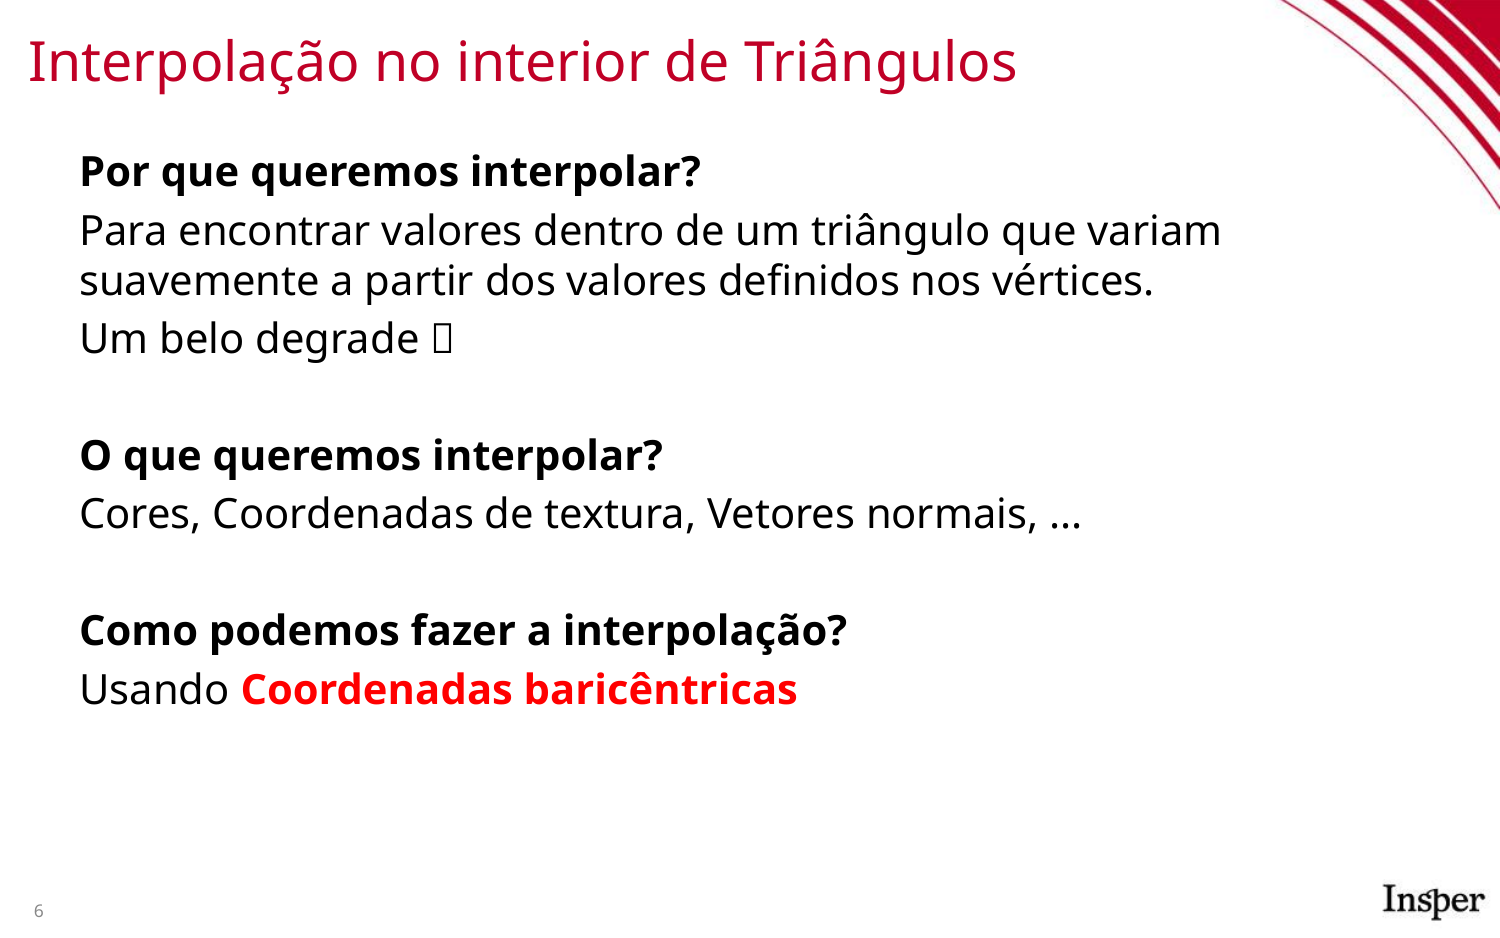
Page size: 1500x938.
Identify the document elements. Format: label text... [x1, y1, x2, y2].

title Interpolação no interior de Triângulos [13, 18, 1397, 104]
picture [249, 0, 1500, 938]
list Por que queremos interpolar? Para encontrar valores dentro de um triângulo que variam suavemente a partir dos valores definidos nos vértices. Um belo degrade  O que queremos interpolar? Cores, Coordenadas de textura, Vetores normais, ... Como podemos fazer a interpolação? Usando Coordenadas baricêntricas [64, 137, 1447, 876]
slide_number 6 [0, 887, 78, 938]
